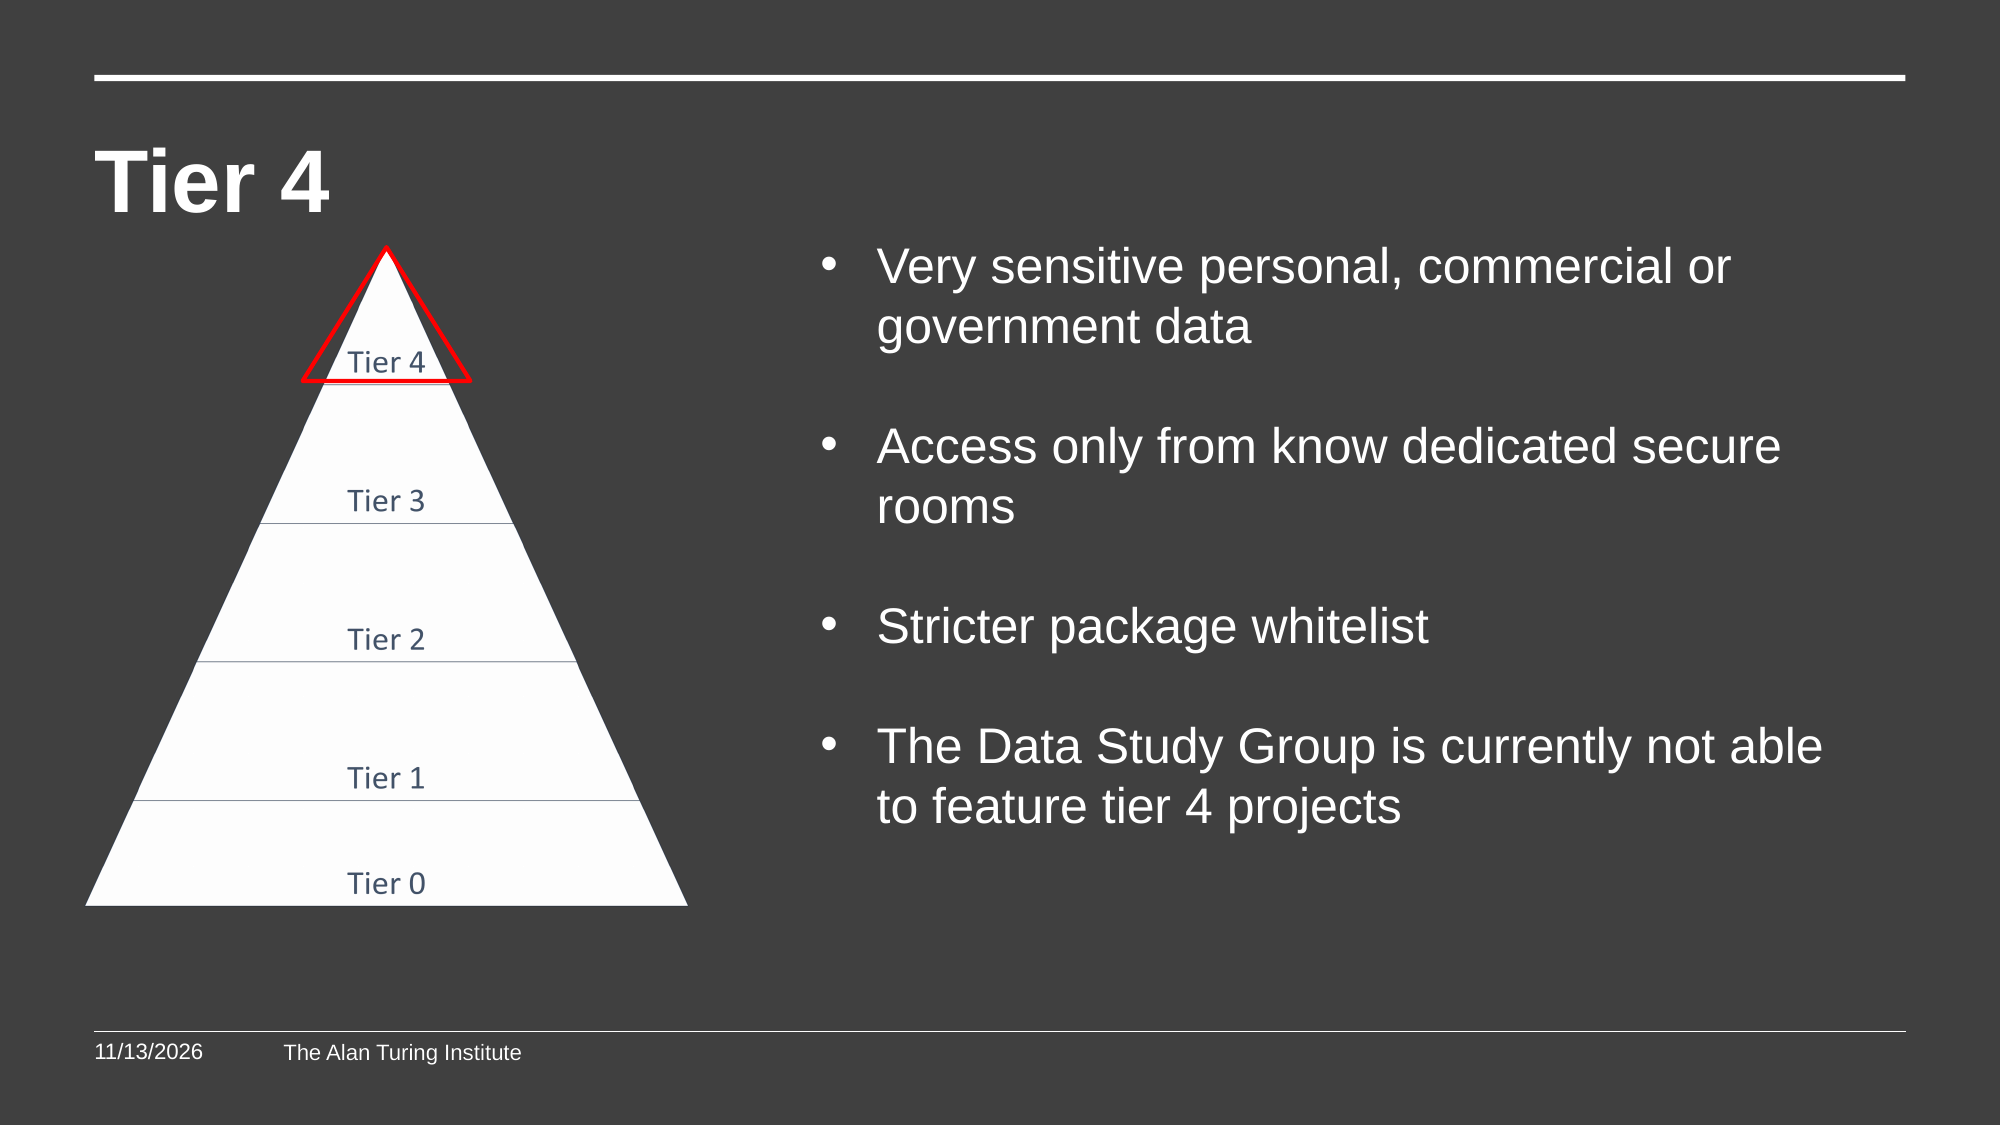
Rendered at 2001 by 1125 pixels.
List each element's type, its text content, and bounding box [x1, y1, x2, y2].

text_box Very sensitive personal, commercial or government data Access only from know dedicated secure rooms Stricter package whitelist The Data Study Group is currently not able to feature tier 4 projects [803, 519, 1854, 788]
picture [84, 245, 689, 923]
title Tier 4 [94, 123, 351, 243]
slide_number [94, 1032, 276, 1065]
